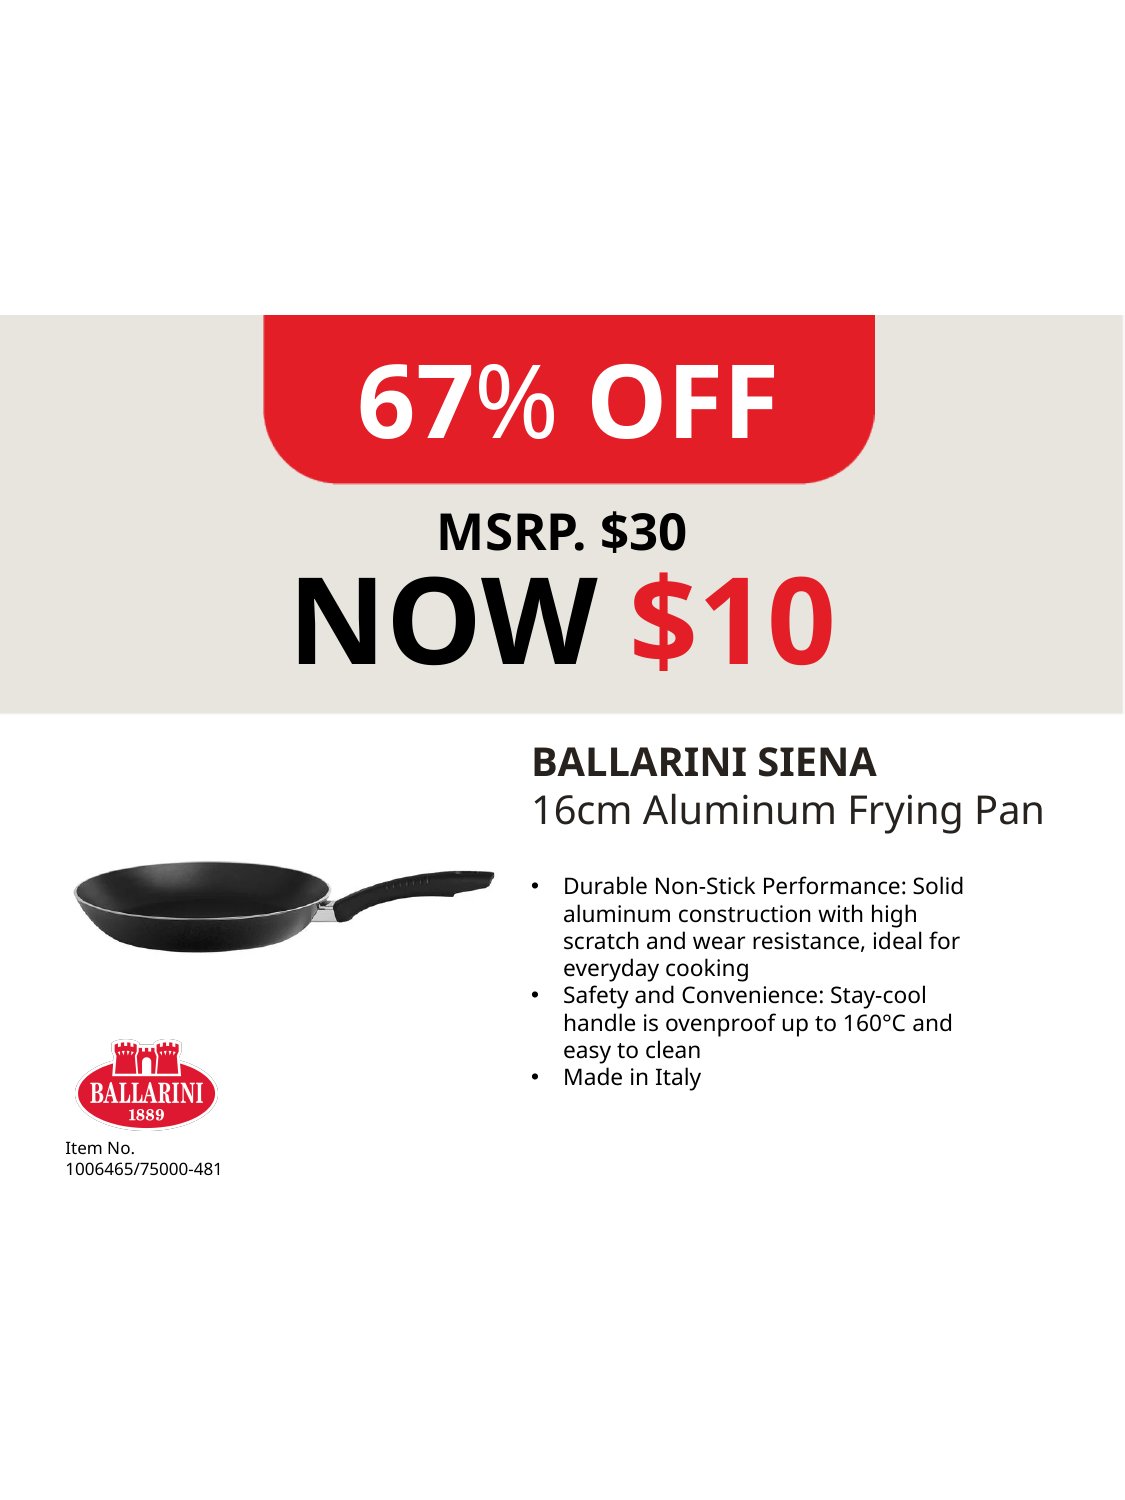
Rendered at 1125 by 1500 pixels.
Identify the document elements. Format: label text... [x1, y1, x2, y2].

picture [0, 315, 1125, 716]
text_box Item No. 1006465/75000-481 [50, 1130, 243, 1186]
text_box BALLARINI siena 16cm Aluminum Frying Pan [516, 729, 1125, 840]
text_box Durable Non-Stick Performance: Solid aluminum construction with high scratch and wear resistance, ideal for everyday cooking Safety and Convenience: Stay-cool handle is ovenproof up to 160°C and easy to clean Made in Italy [516, 864, 1014, 1098]
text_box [199, 314, 938, 486]
picture [75, 1039, 218, 1131]
picture [50, 815, 517, 981]
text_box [193, 491, 932, 694]
